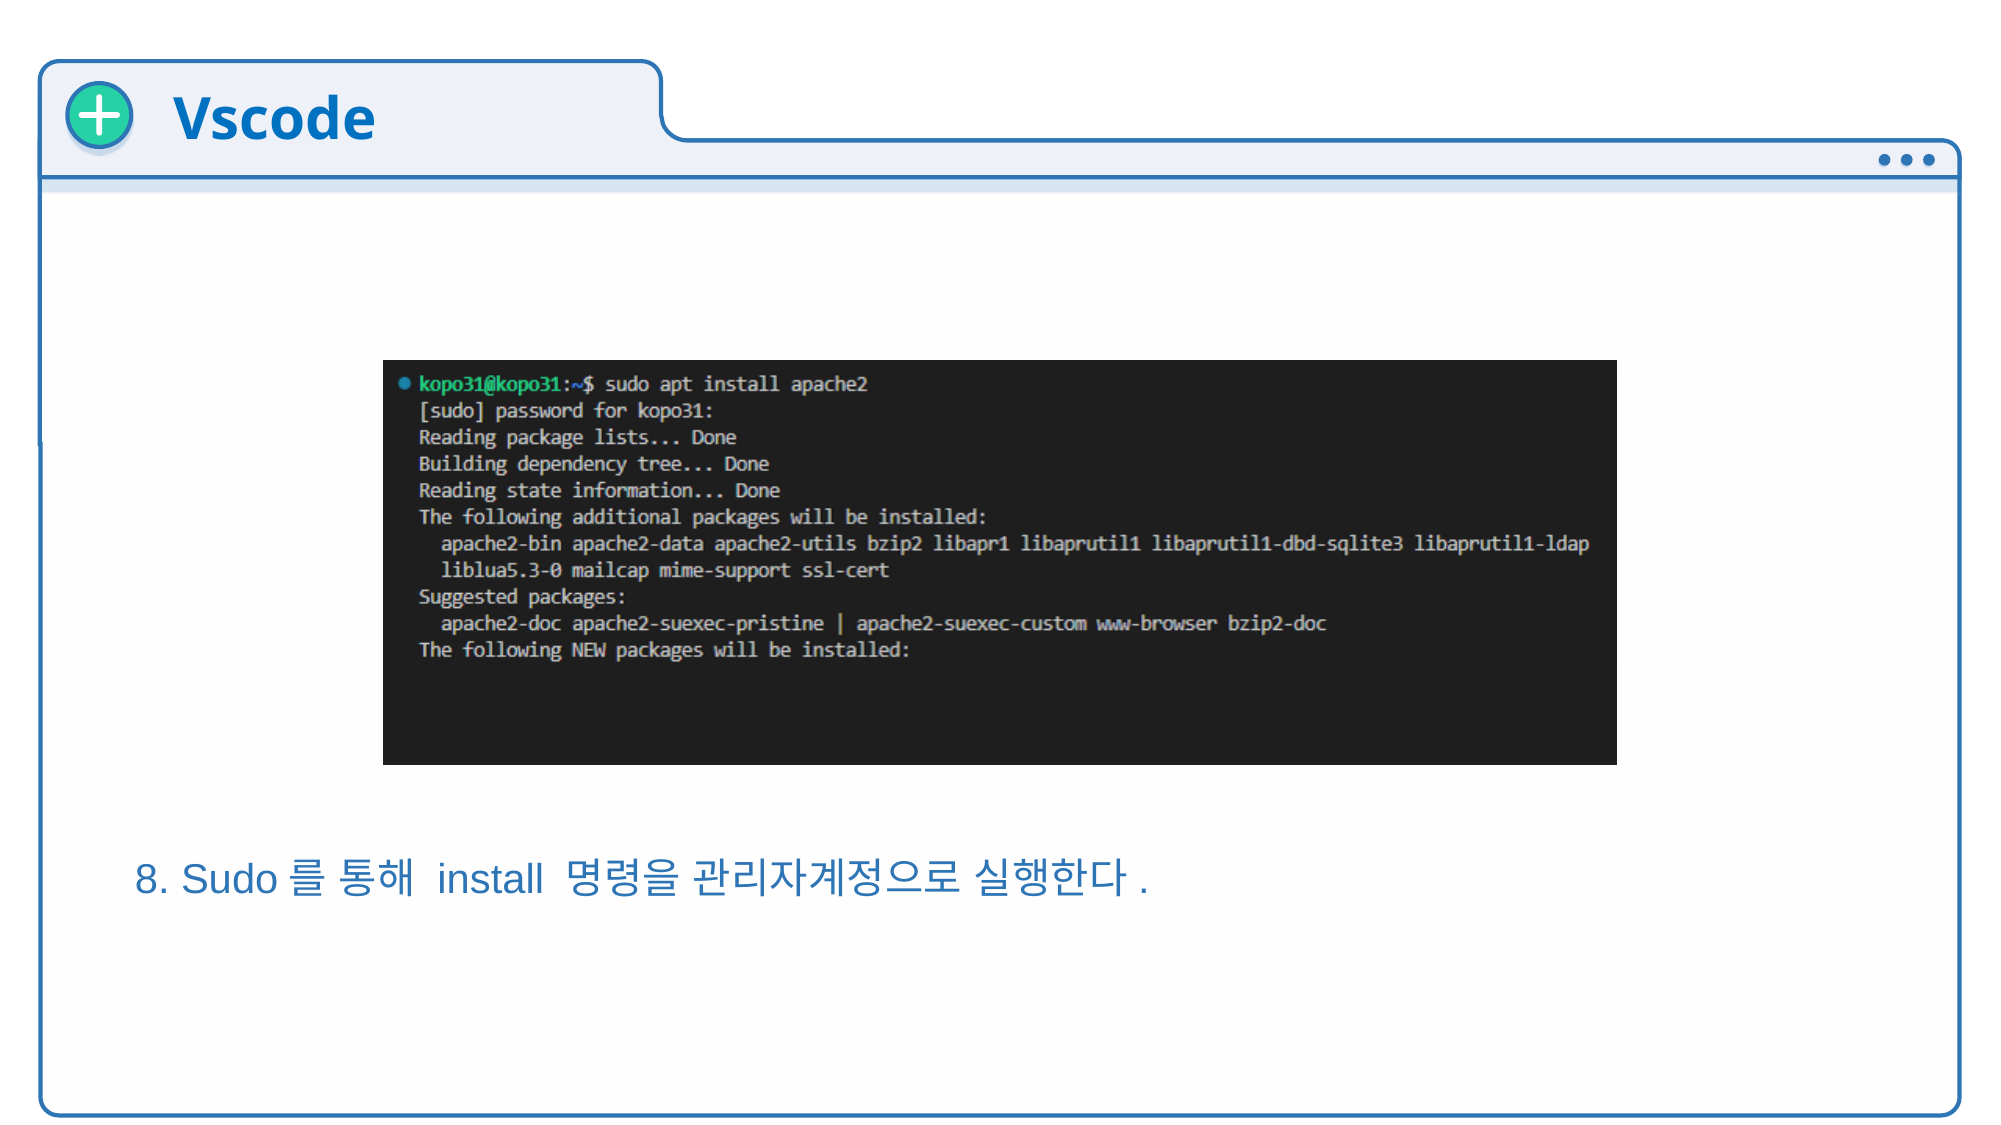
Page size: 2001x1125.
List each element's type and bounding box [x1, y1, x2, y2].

text_box [39, 61, 1960, 1116]
text_box [67, 83, 132, 147]
picture [383, 360, 1617, 765]
